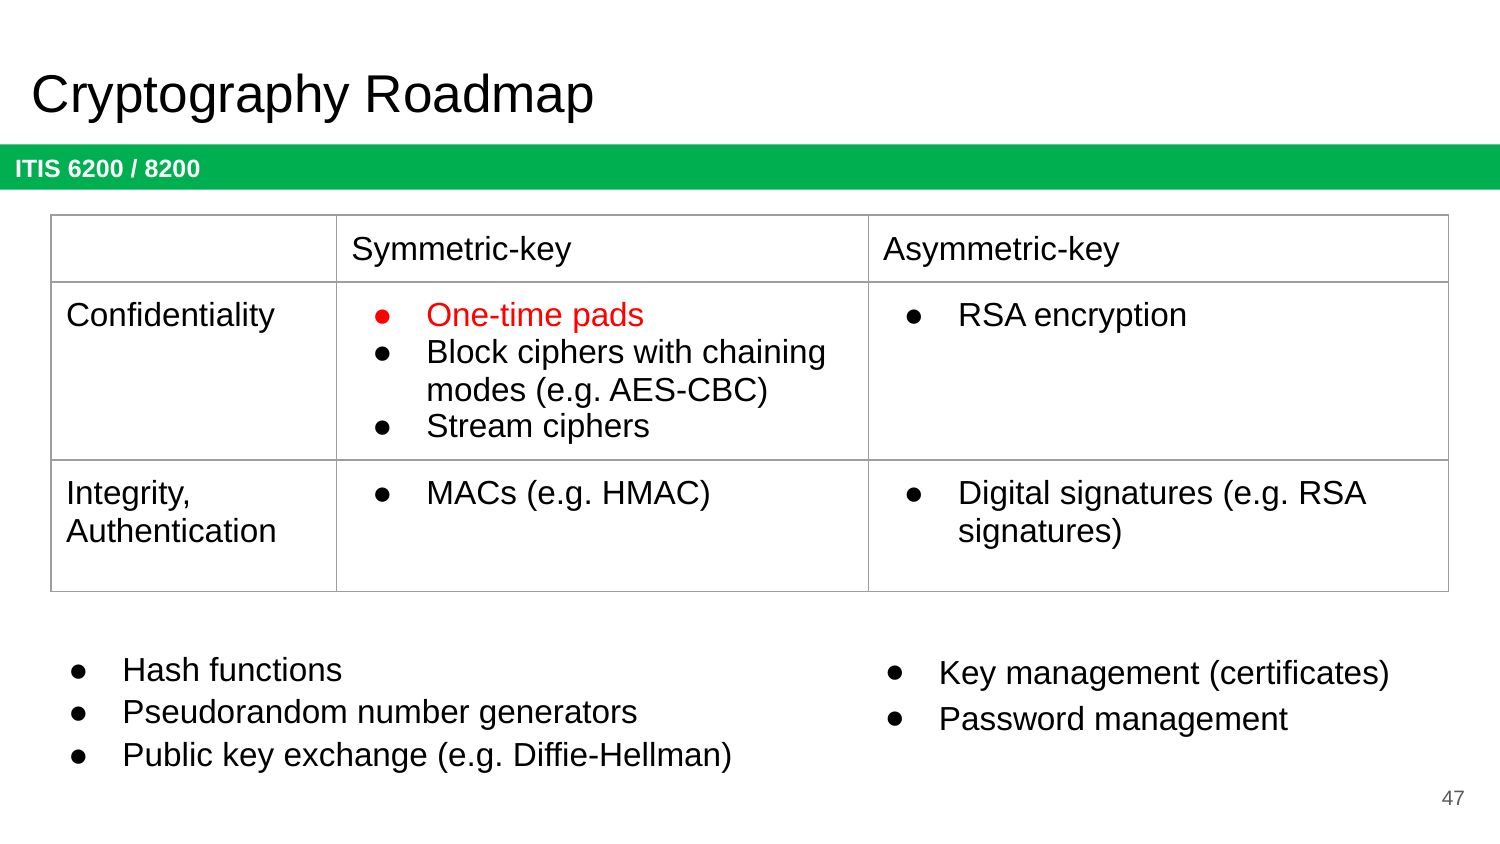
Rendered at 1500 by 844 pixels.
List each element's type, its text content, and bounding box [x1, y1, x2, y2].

table_cell RSA encryption [869, 283, 1448, 459]
table_header Symmetric-key [337, 216, 868, 281]
slide_number 47 [1389, 764, 1480, 830]
table_cell Integrity, Authentication [52, 461, 336, 591]
list Hash functions Pseudorandom number generators Public key exchange (e.g. Diffie-Hellman) [32, 630, 750, 823]
text_box Key management (certificates) Password management [848, 630, 1415, 753]
table_cell MACs (e.g. HMAC) [337, 461, 868, 591]
table_header [52, 216, 336, 281]
table_header Asymmetric-key [869, 216, 1448, 281]
title Cryptography Roadmap [16, 44, 1415, 139]
table_cell One-time pads Block ciphers with chaining modes (e.g. AES-CBC) Stream ciphers [337, 283, 868, 459]
table_cell Confidentiality [52, 283, 336, 459]
table_cell Digital signatures (e.g. RSA signatures) [869, 461, 1448, 591]
